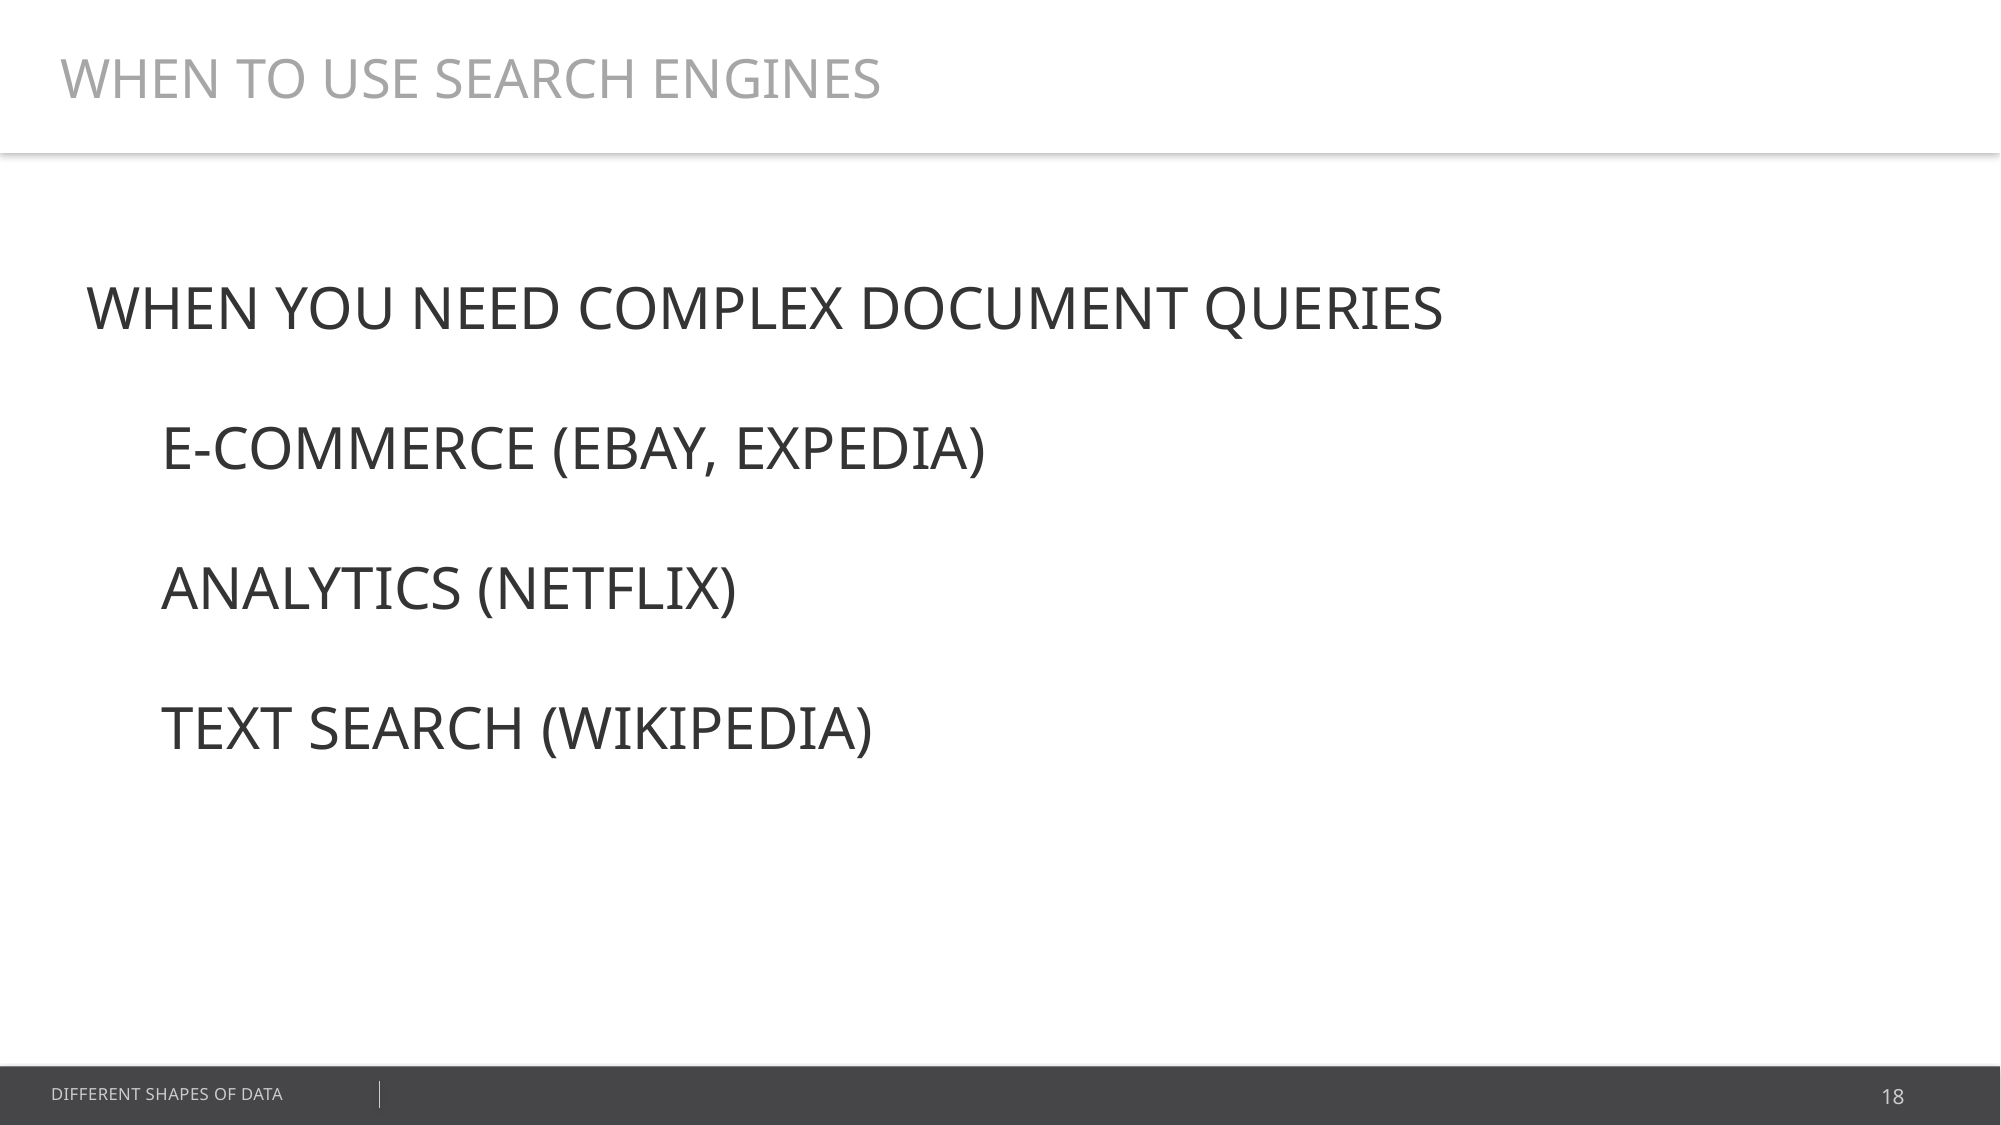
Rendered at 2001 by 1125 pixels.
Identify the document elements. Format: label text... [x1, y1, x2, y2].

text_box WHEN YOU NEED COMPLEX DOCUMENT QUERIES E-COMMERCE (EBAY, EXPEDIA) ANALYTICS (NETFLIX) TEXT SEARCH (WIKIPEDIA) [71, 193, 1744, 1049]
list WHEN TO USE SEARCH ENGINES [0, 0, 2000, 153]
